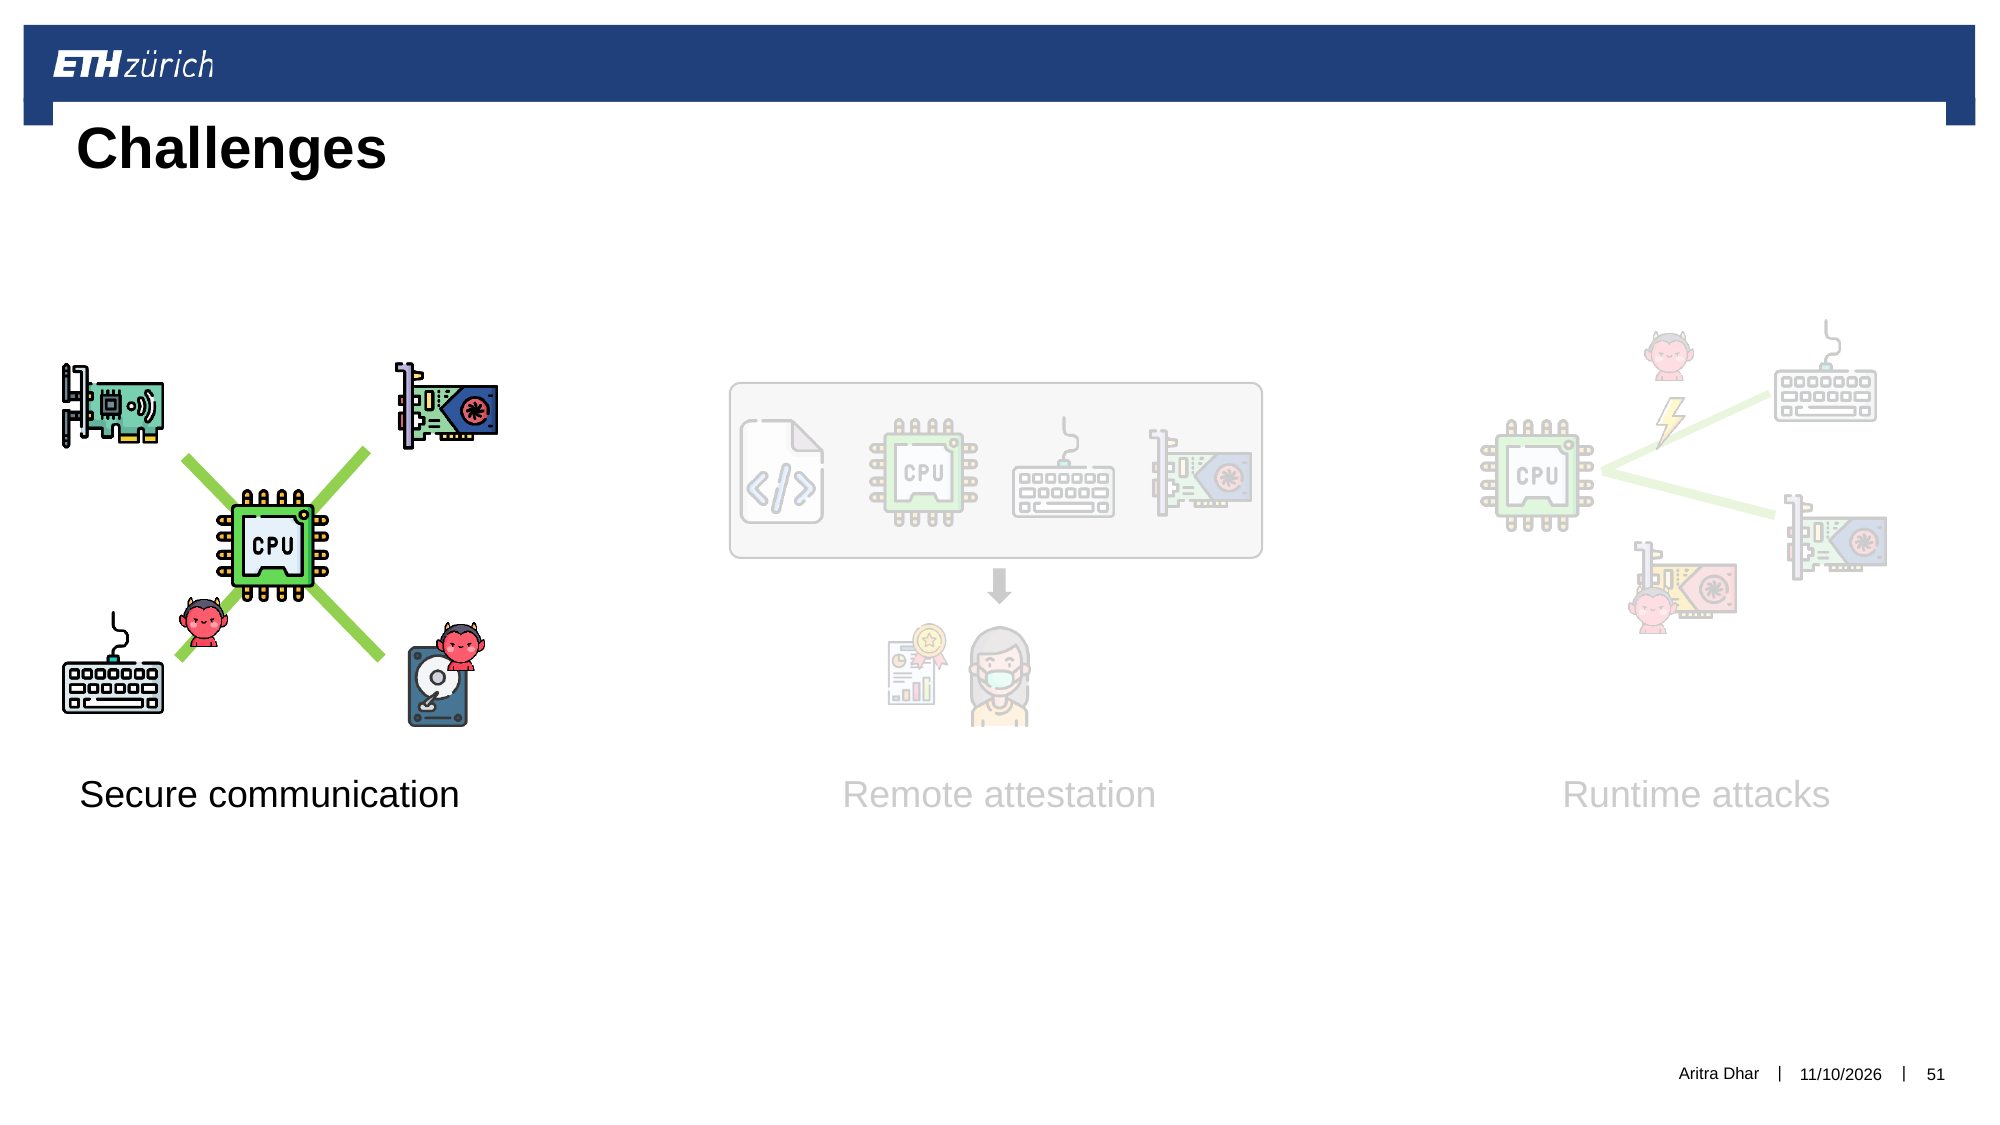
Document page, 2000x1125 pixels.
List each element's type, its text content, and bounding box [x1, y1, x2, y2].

picture [1628, 533, 1737, 636]
text_box Secure communication [64, 762, 475, 823]
picture [1012, 415, 1115, 519]
text_box [323, 598, 388, 665]
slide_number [1790, 1034, 1892, 1112]
picture [949, 625, 1051, 727]
picture [1149, 421, 1252, 524]
text_box [172, 651, 194, 665]
picture [1644, 397, 1697, 450]
text_box [178, 450, 226, 494]
picture [868, 418, 978, 527]
footer Aritra Dhar [999, 1034, 1760, 1111]
picture [402, 621, 485, 727]
picture [61, 611, 165, 714]
text_box [322, 443, 374, 498]
text_box [672, 210, 1967, 964]
picture [1480, 419, 1594, 533]
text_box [879, 623, 952, 705]
picture [395, 354, 498, 457]
picture [178, 488, 329, 647]
picture [61, 354, 165, 457]
picture [1784, 485, 1887, 589]
picture [1644, 331, 1694, 381]
slide_number 51 [1906, 1034, 1966, 1112]
picture [729, 418, 835, 524]
title Challenges [53, 101, 1946, 262]
picture [1774, 319, 1877, 422]
